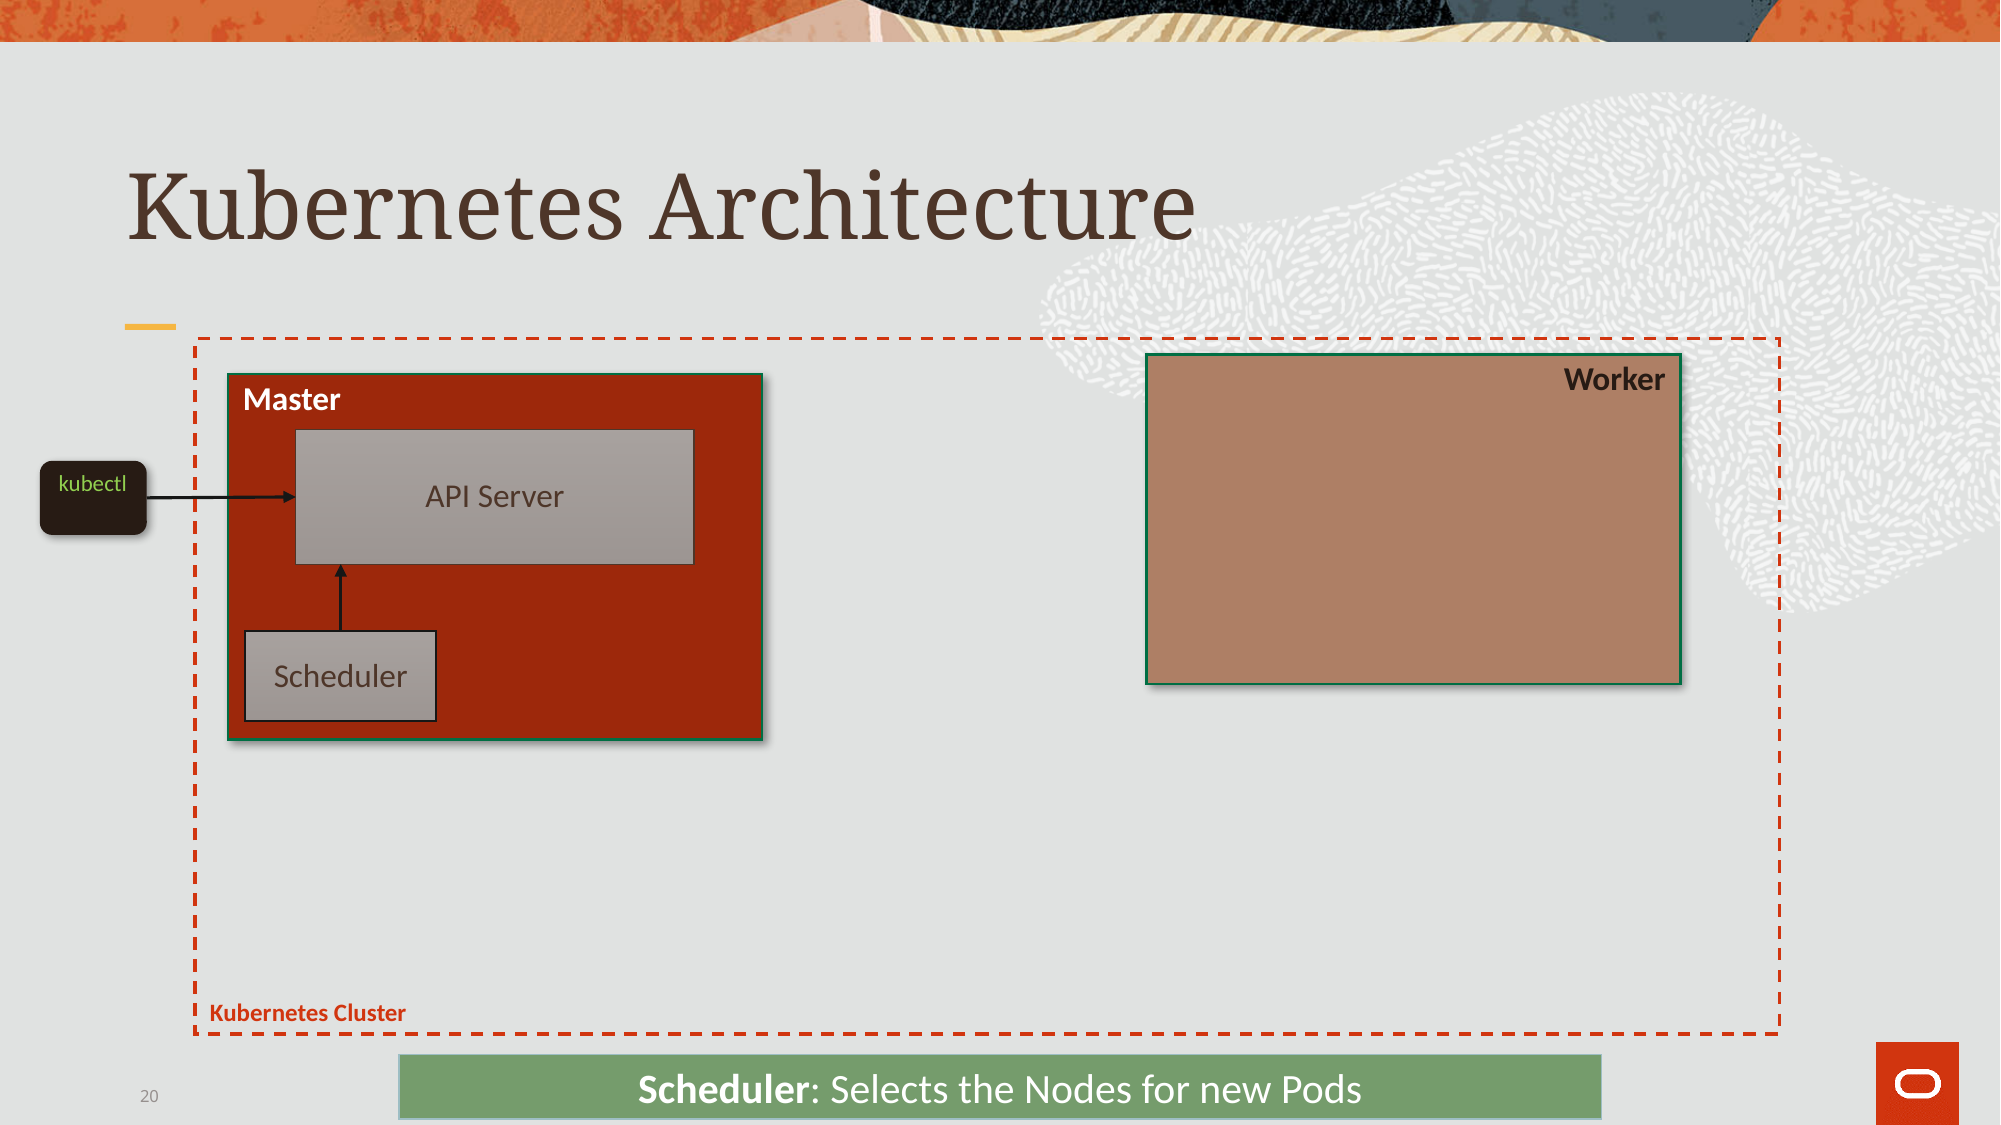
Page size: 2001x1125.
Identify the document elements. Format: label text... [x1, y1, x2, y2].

text_box Scheduler: Selects the Nodes for new Pods [398, 1054, 1602, 1120]
text_box kubectl [38, 459, 148, 536]
picture [0, 0, 2000, 42]
text_box Kubernetes Cluster [195, 338, 1780, 1034]
slide_number 20 [124, 1067, 220, 1125]
title Kubernetes Architecture [126, 128, 1877, 267]
picture [1876, 1042, 1959, 1125]
